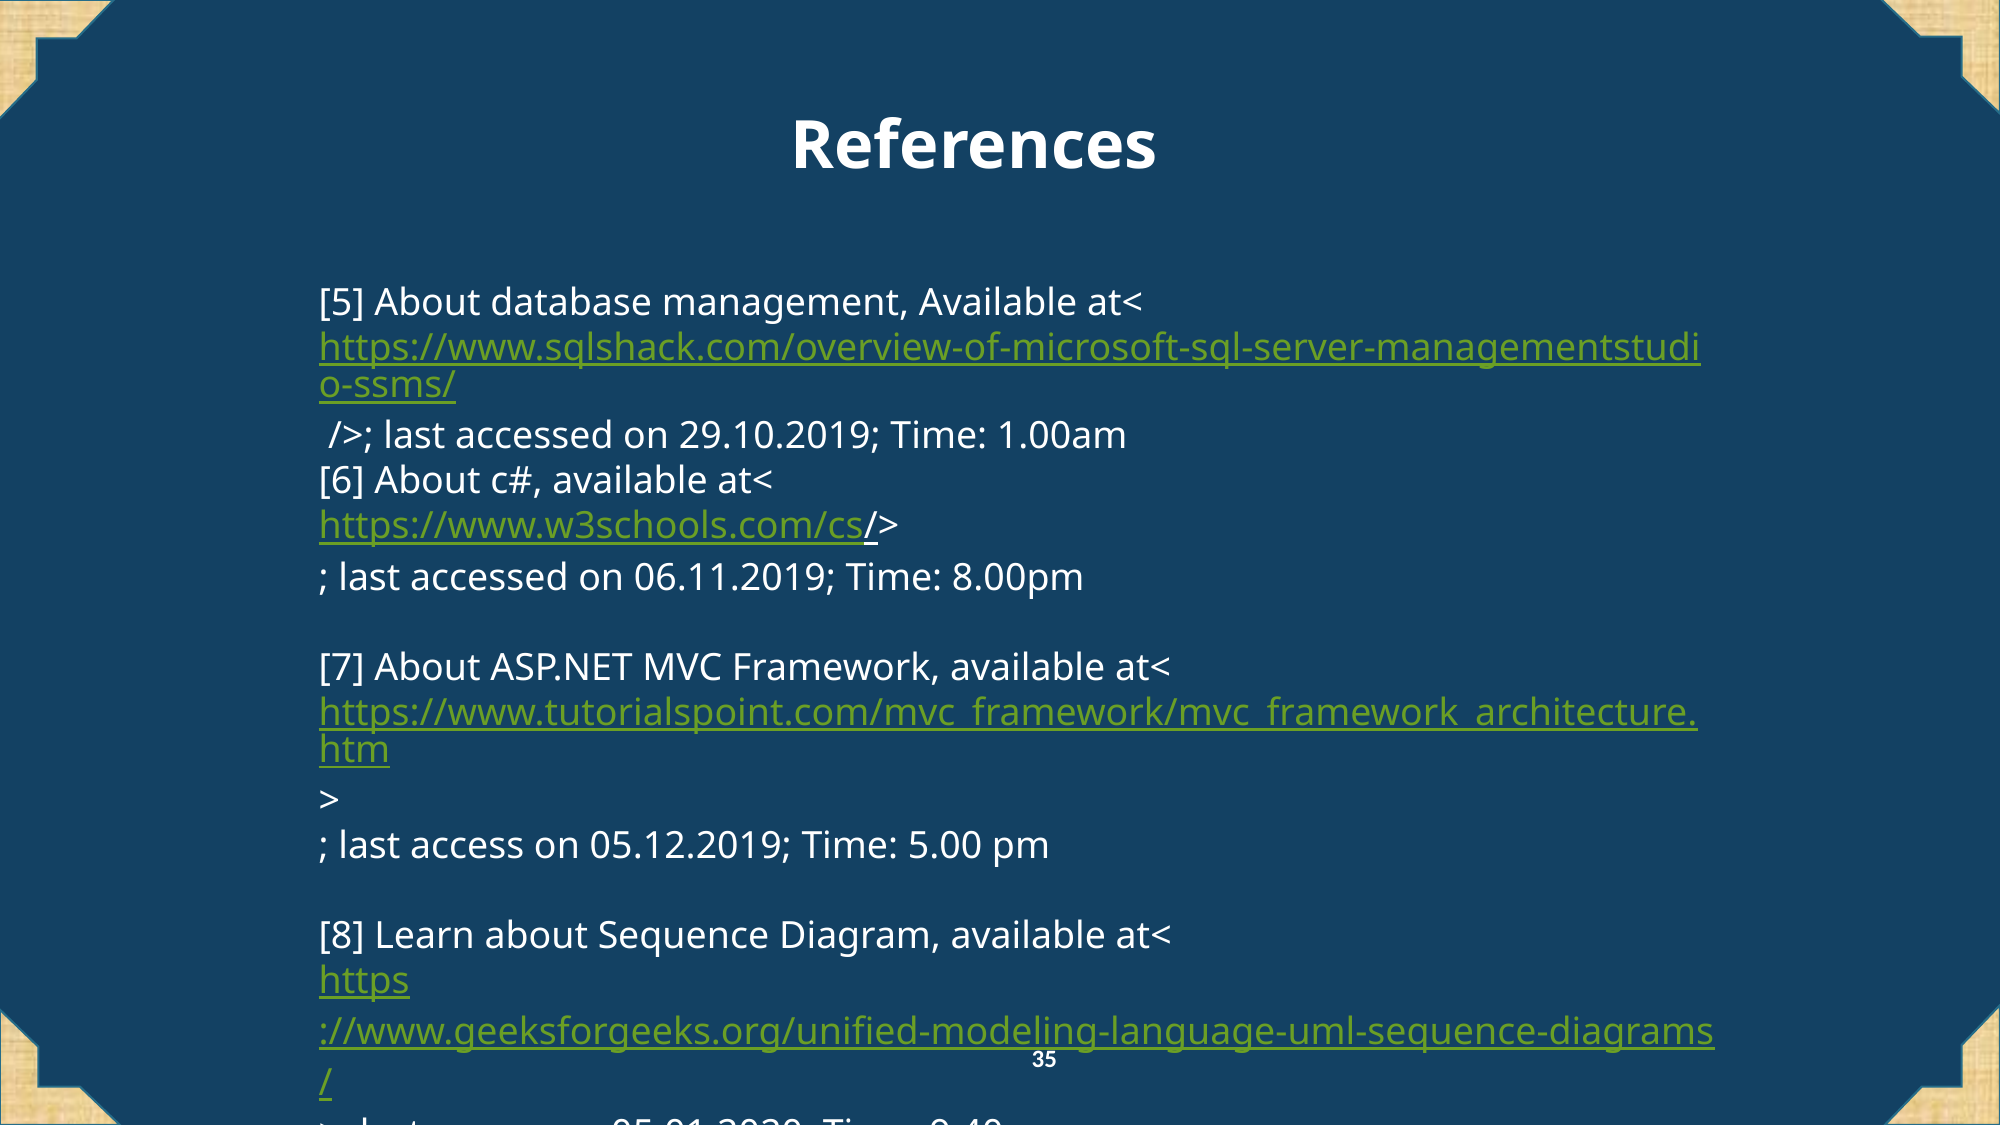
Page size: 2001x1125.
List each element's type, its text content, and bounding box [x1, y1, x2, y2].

text_box 35 [1016, 1034, 1104, 1080]
text_box [5] About database management, Available at< https://www.sqlshack.com/overview-of-microsoft-sql-server-managementstudio-ssms/ />; last accessed on 29.10.2019; Time: 1.00am [6] About c#, available at< https://www.w3schools.com/cs/> ; last accessed on 06.11.2019; Time: 8.00pm [7] About ASP.NET MVC Framework, available at< https://www.tutorialspoint.com/mvc_framework/mvc_framework_architecture.htm> ; last access on 05.12.2019; Time: 5.00 pm [8] Learn about Sequence Diagram, available at< https://www.geeksforgeeks.org/unified-modeling-language-uml-sequence-diagrams/ >; last access on 05.01.2020, Time: 9:40pm [303, 270, 1730, 1087]
text_box References [775, 94, 1179, 190]
text_box [0, 0, 116, 120]
text_box [1883, 1003, 2000, 1125]
text_box [0, 1008, 122, 1125]
text_box [1880, 0, 2000, 115]
